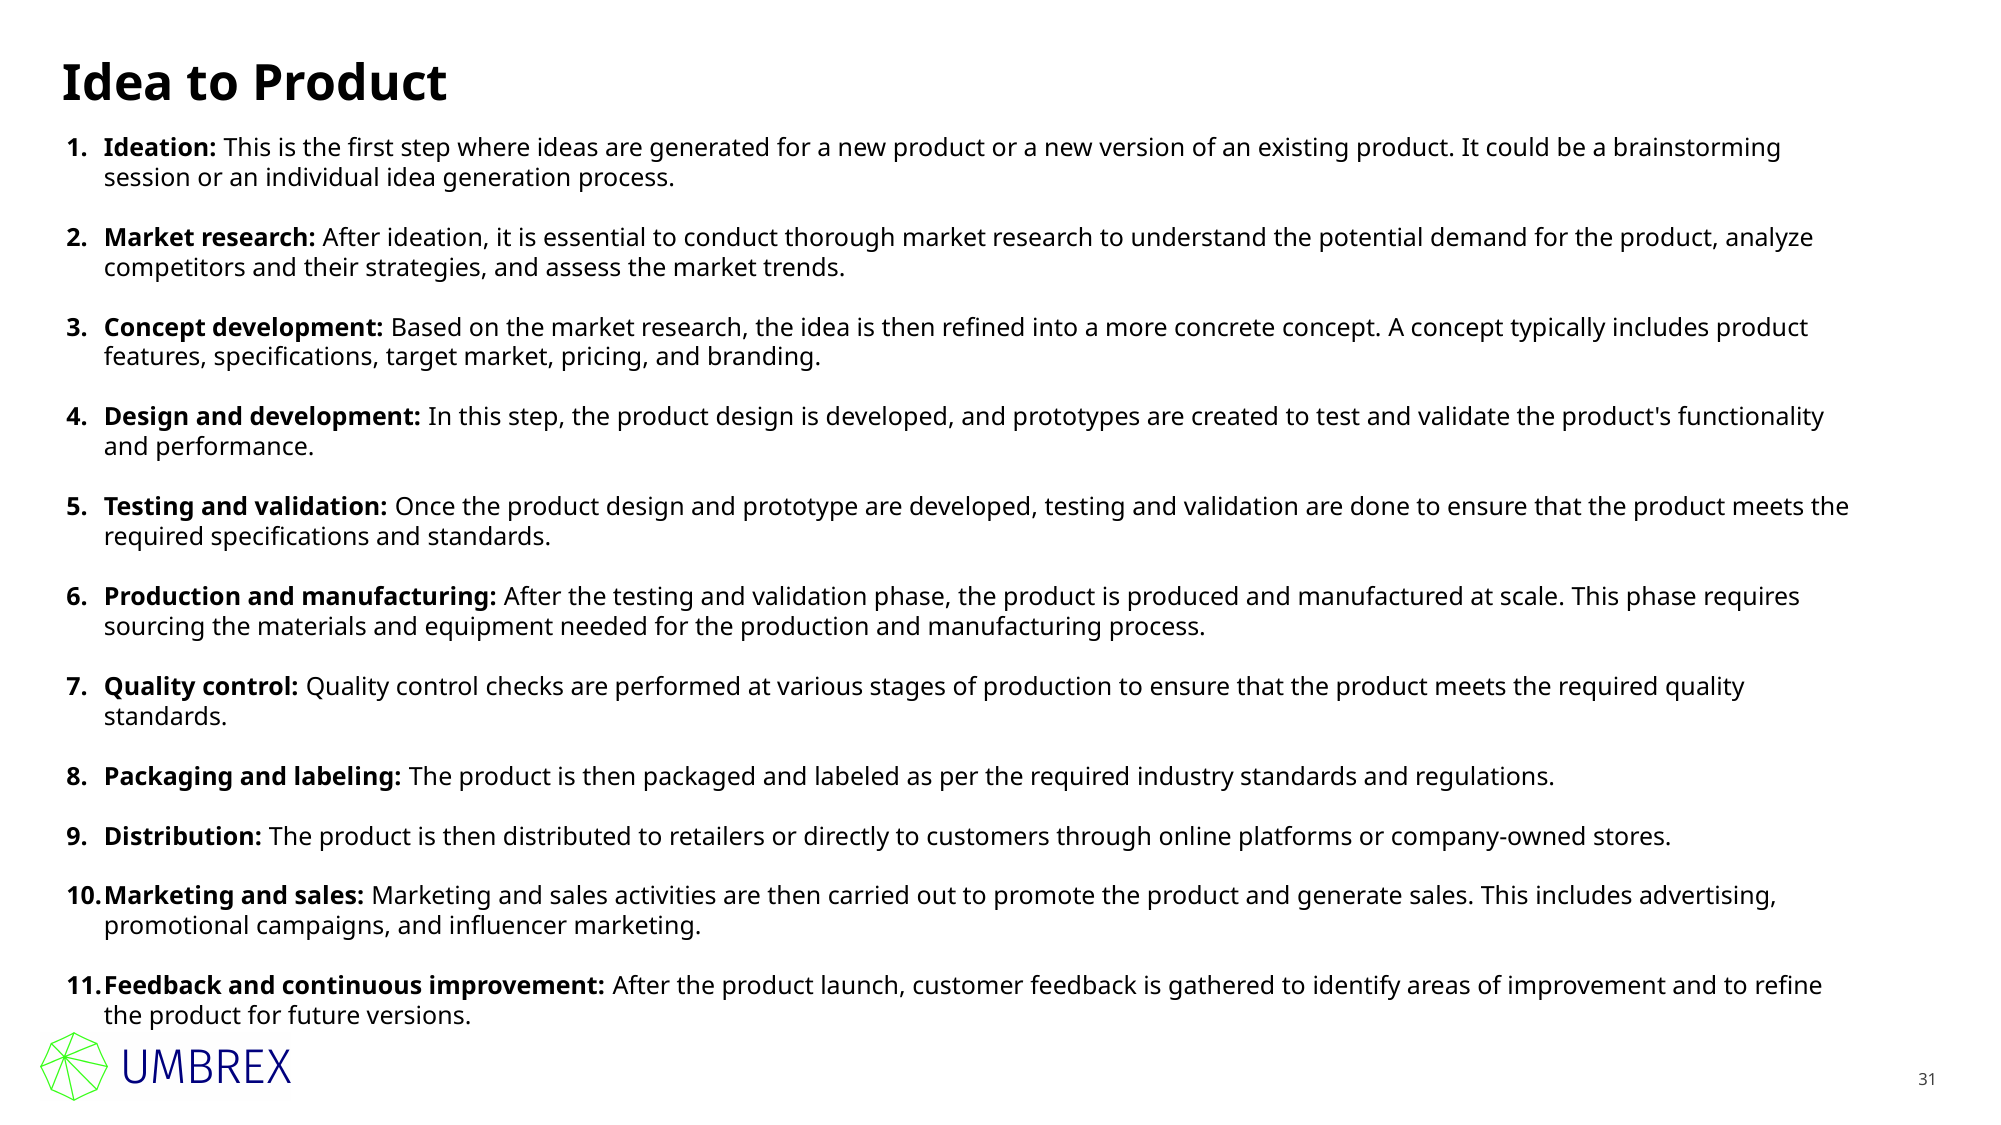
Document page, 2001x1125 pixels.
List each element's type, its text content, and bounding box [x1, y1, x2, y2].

picture [40, 1032, 291, 1101]
title Idea to Product [63, 62, 1937, 143]
text_box Ideation: This is the first step where ideas are generated for a new product or a new version of an existing product. It could be a brainstorming session or an individual idea generation process. Market research: After ideation, it is essential to conduct thorough market research to understand the potential demand for the product, analyze competitors and their strategies, and assess the market trends. Concept development: Based on the market research, the idea is then refined into a more concrete concept. A concept typically includes product features, specifications, target market, pricing, and branding. Design and development: In this step, the product design is developed, and prototypes are created to test and validate the product's functionality and performance. Testing and validation: Once the product design and prototype are developed, testing and validation are done to ensure that the product meets the required specifications and standards. Production and manufacturing: After the testing and validation phase, the product is produced and manufactured at scale. This phase requires sourcing the materials and equipment needed for the production and manufacturing process. Quality control: Quality control checks are performed at various stages of production to ensure that the product meets the required quality standards. Packaging and labeling: The product is then packaged and labeled as per the required industry standards and regulations. Distribution: The product is then distributed to retailers or directly to customers through online platforms or company-owned stores. Marketing and sales: Marketing and sales activities are then carried out to promote the product and generate sales. This includes advertising, promotional campaigns, and influencer marketing. Feedback and continuous improvement: After the product launch, customer feedback is gathered to identify areas of improvement and to refine the product for future versions. [37, 125, 1866, 831]
